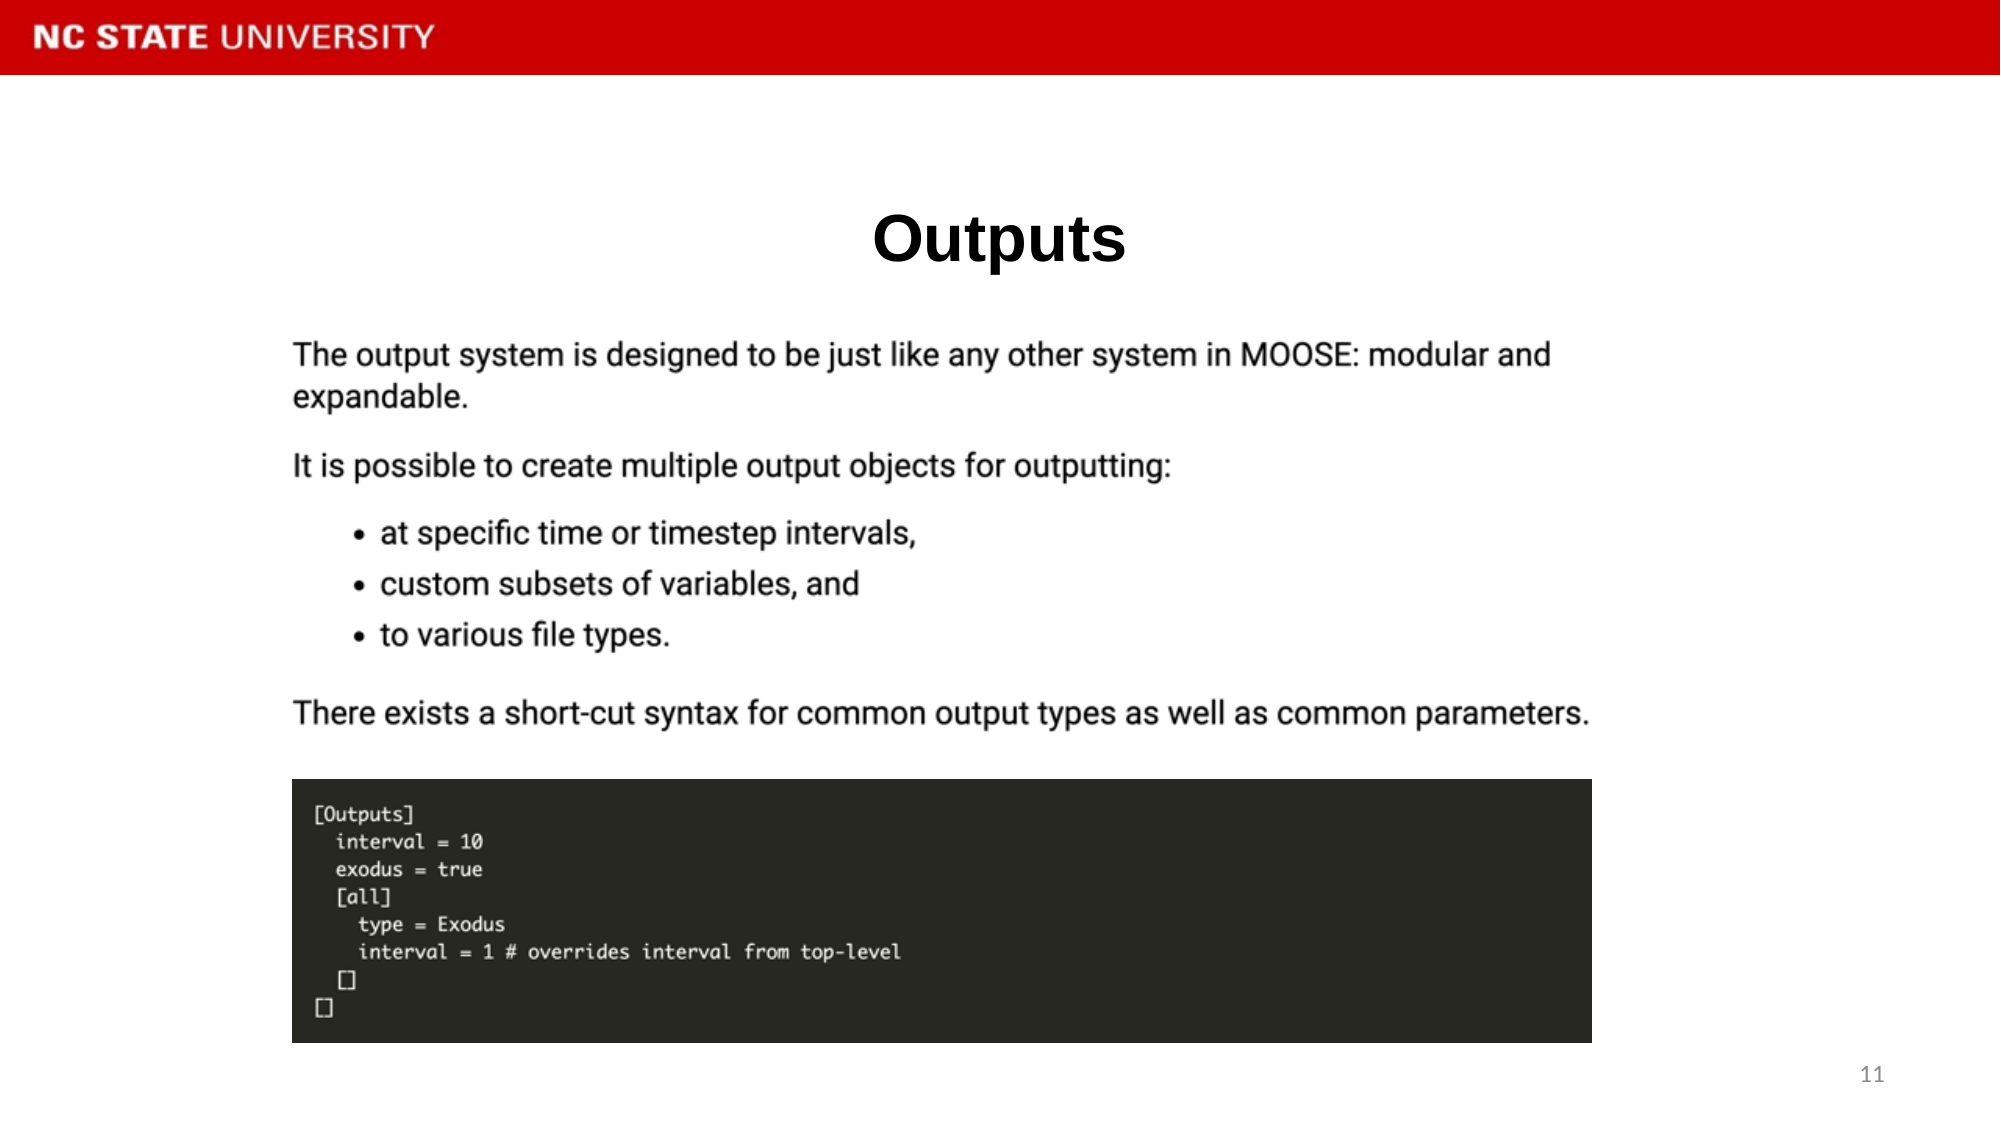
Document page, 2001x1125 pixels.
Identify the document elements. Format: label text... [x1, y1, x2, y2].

title Outputs [99, 147, 1900, 323]
picture [292, 779, 1592, 1043]
slide_number 11 [1433, 1042, 1900, 1103]
picture [0, 0, 2000, 75]
picture [273, 322, 1611, 755]
